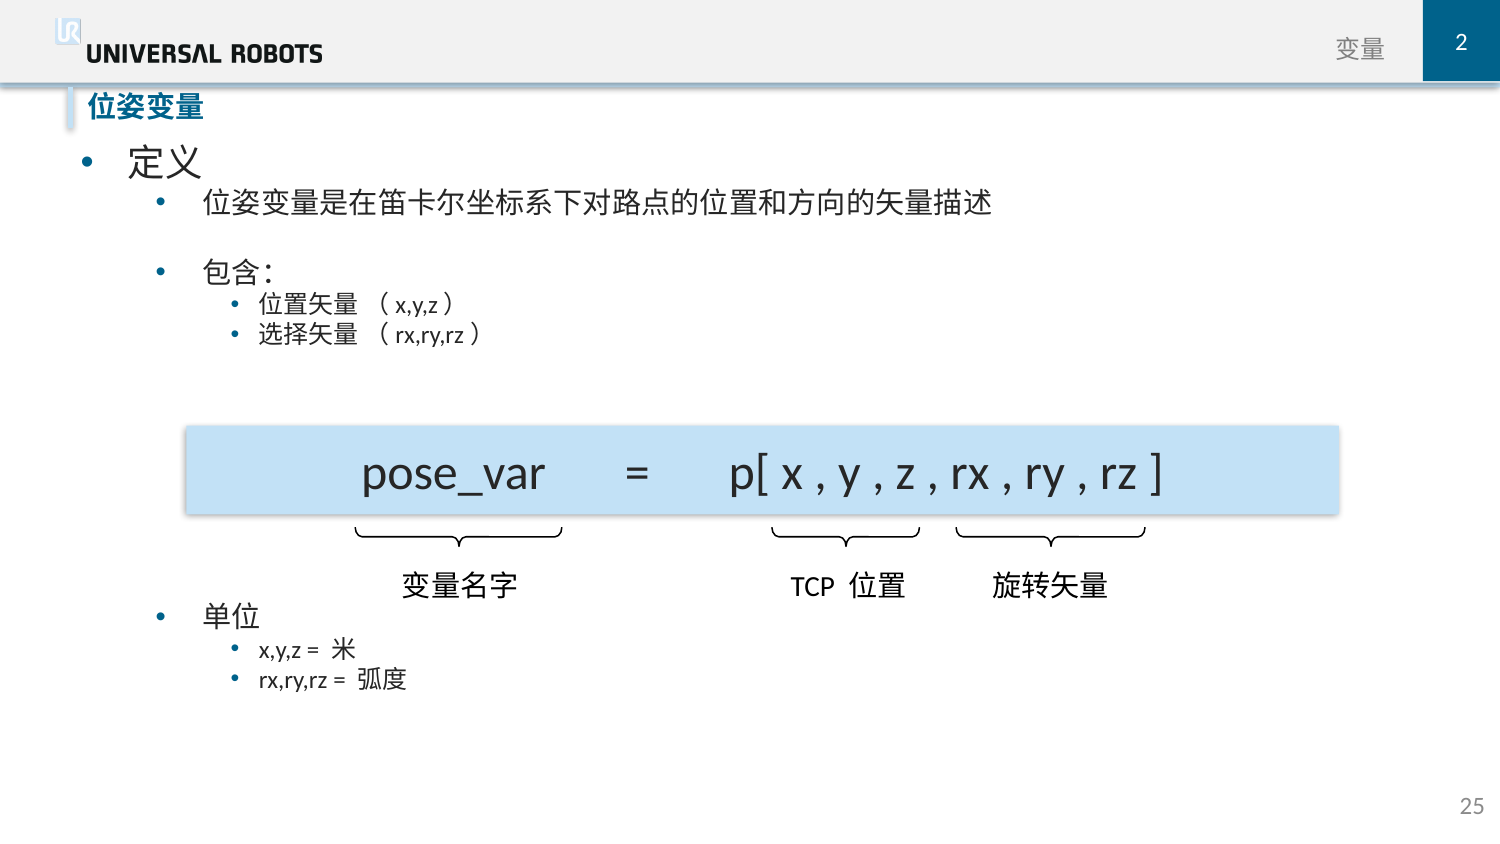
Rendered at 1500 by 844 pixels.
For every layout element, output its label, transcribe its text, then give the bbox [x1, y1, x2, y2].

text_box TCP 位置 [730, 559, 932, 610]
text_box [955, 527, 1146, 548]
text_box 变量名字 [342, 559, 579, 610]
list 位姿变量 [87, 87, 749, 130]
text_box 定义 位姿变量是在笛卡尔坐标系下对路点的位置和方向的矢量描述 包含： 位置矢量 （x,y,z） 选择矢量 （rx,ry,rz） 单位 x,y,z = 米 rx,ry,rz = 弧度 [65, 131, 1460, 701]
list 变量 [750, 0, 1386, 65]
text_box [771, 527, 921, 548]
text_box pose_var = p[ x , y , z , rx , ry , rz ] [186, 425, 1340, 515]
text_box 旋转矢量 [932, 559, 1169, 610]
picture [55, 18, 322, 63]
slide_number 25 [1350, 782, 1500, 827]
list 2 [1422, 0, 1500, 82]
text_box [354, 527, 563, 548]
